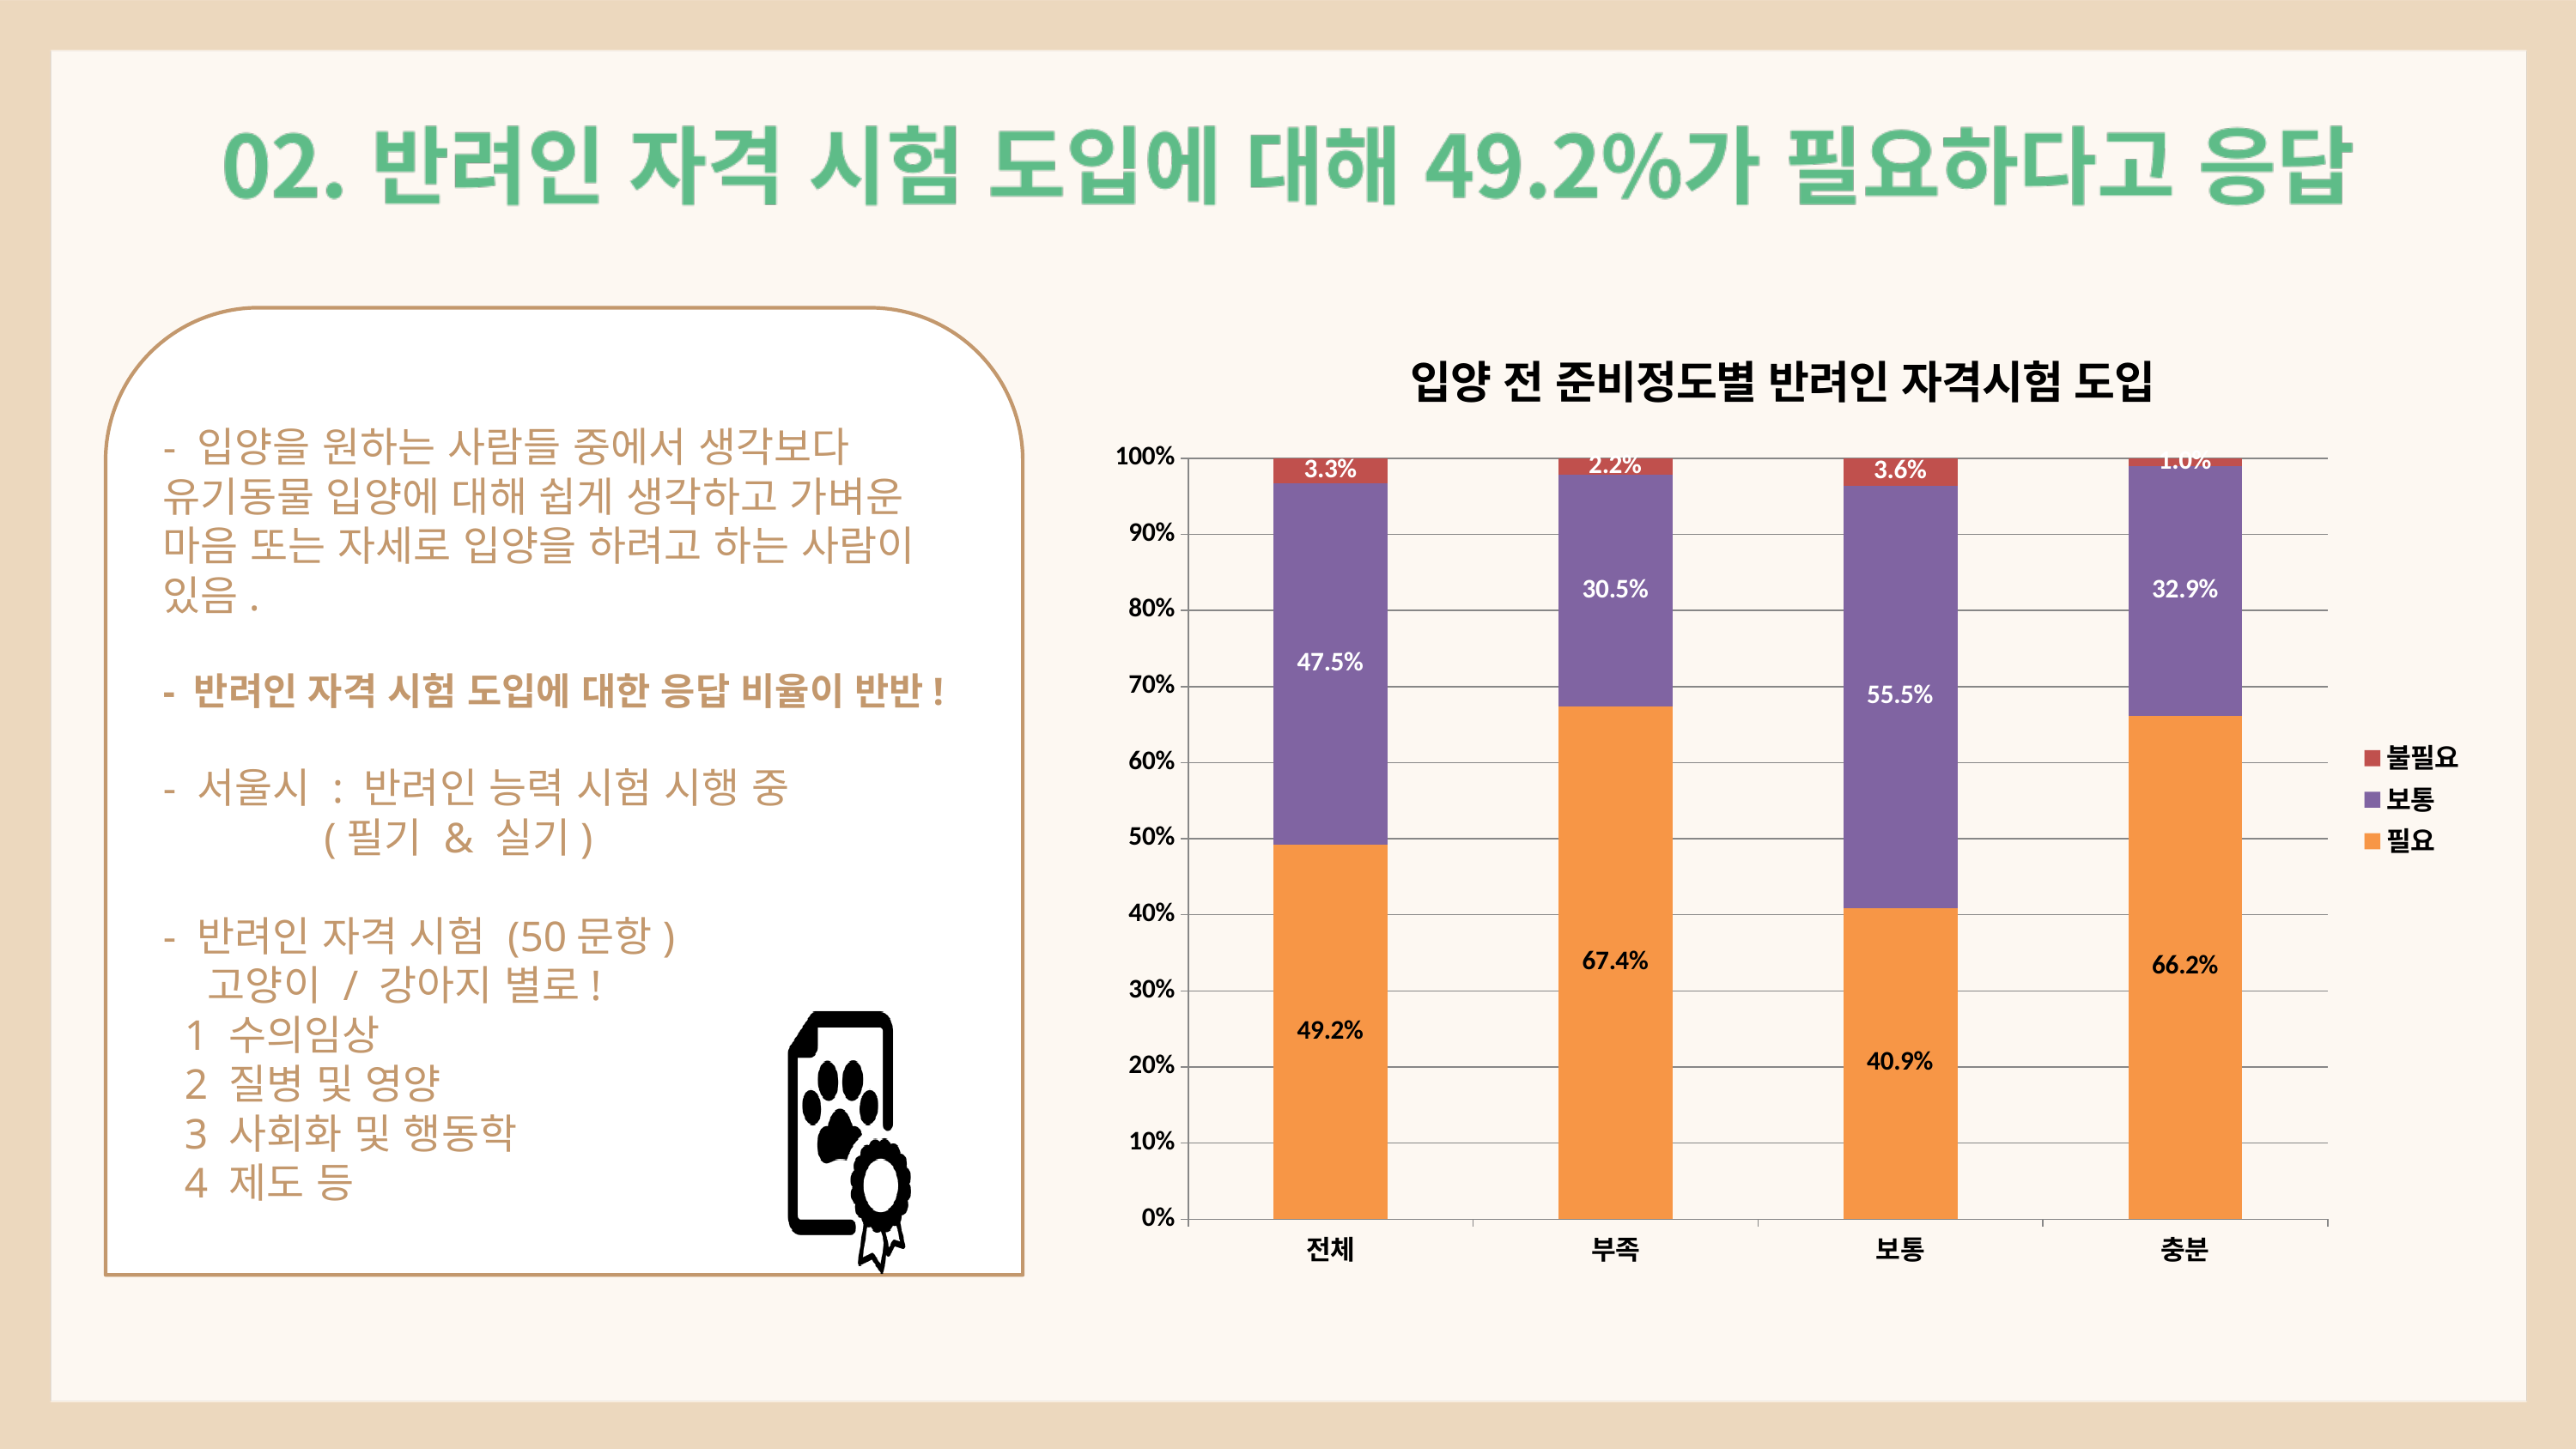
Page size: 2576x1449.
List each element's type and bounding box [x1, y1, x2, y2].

chart [1087, 311, 2479, 1288]
picture [180, 71, 2445, 306]
text_box [0, 0, 2576, 1449]
text_box [747, 984, 951, 1301]
